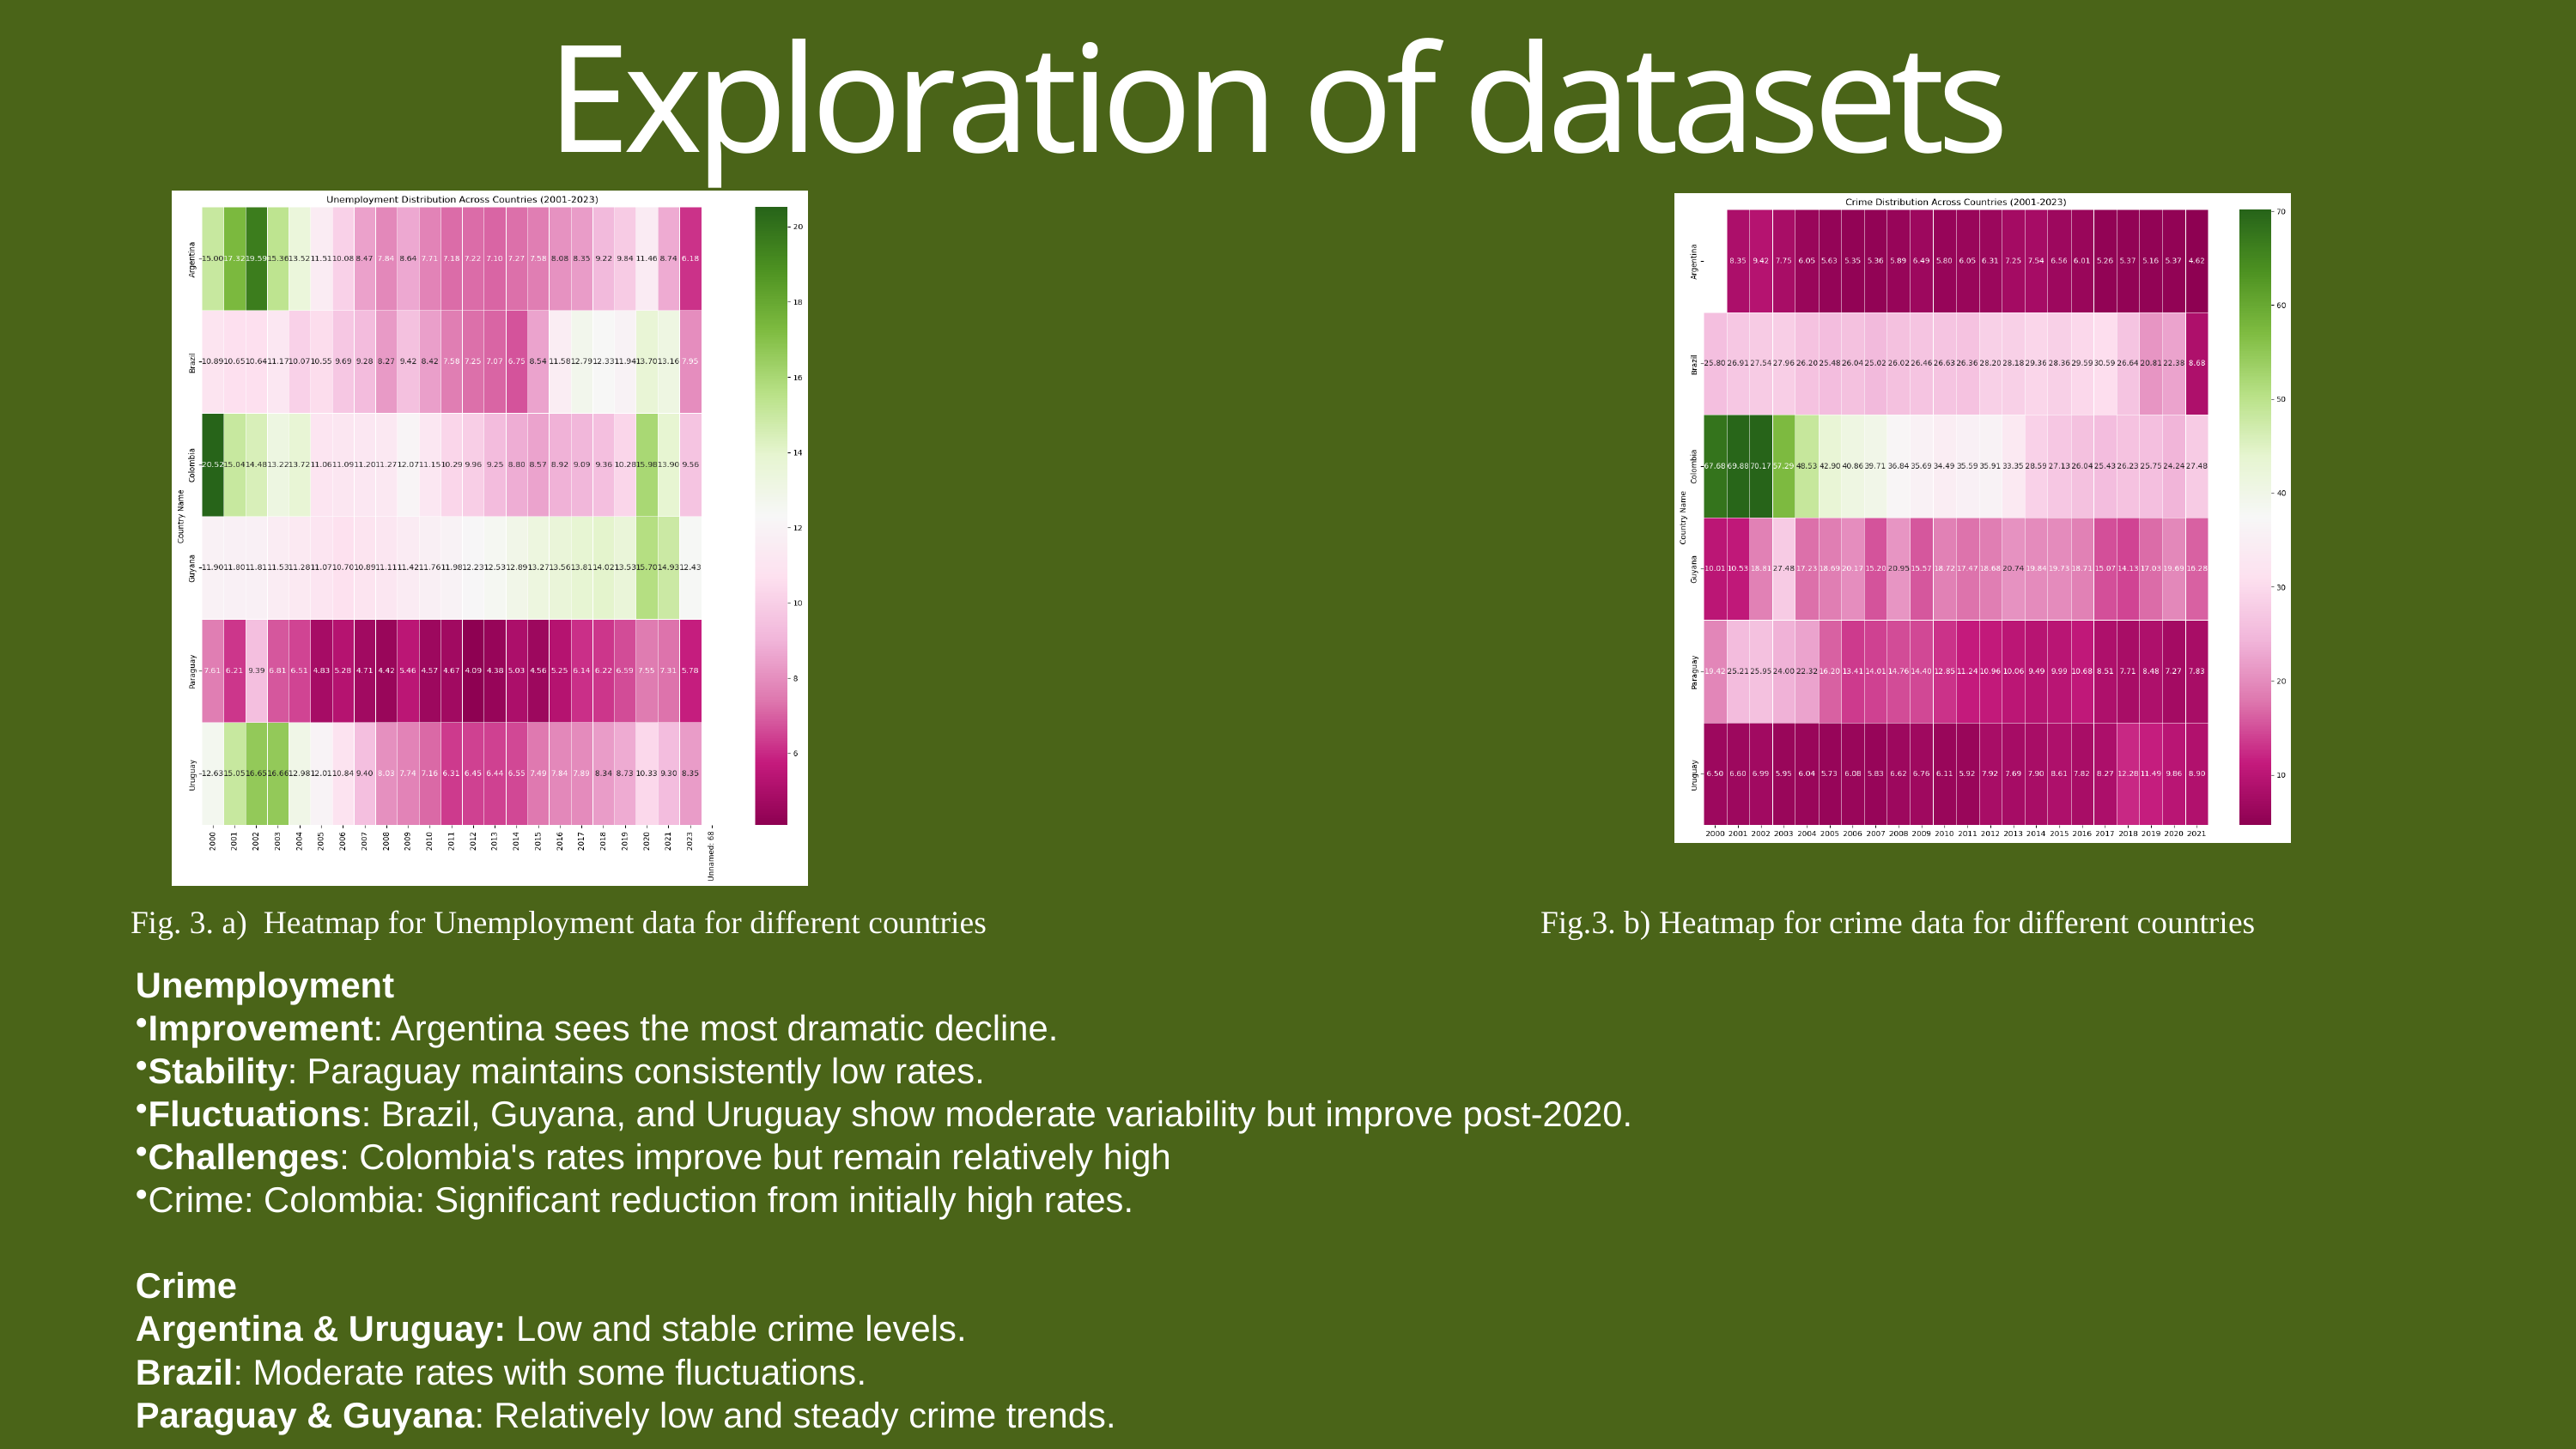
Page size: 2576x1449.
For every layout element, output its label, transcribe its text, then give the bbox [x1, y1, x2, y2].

text_box Exploration of datasets [547, 47, 2313, 183]
text_box Unemployment Improvement: Argentina sees the most dramatic decline. Stability: Paraguay maintains consistently low rates. Fluctuations: Brazil, Guyana, and Uruguay show moderate variability but improve post-2020. Challenges: Colombia's rates improve but remain relatively high Crime: Colombia: Significant reduction from initially high rates. Crime Argentina & Uruguay: Low and stable crime levels. Brazil: Moderate rates with some fluctuations. Paraguay & Guyana: Relatively low and steady crime trends. [122, 912, 1647, 1449]
picture [171, 191, 808, 886]
text_box Fig. 3. a) Heatmap for Unemployment data for different countries Fig.3. b) Heatmap for crime data for different countries [118, 894, 2512, 947]
picture [1674, 193, 2292, 844]
